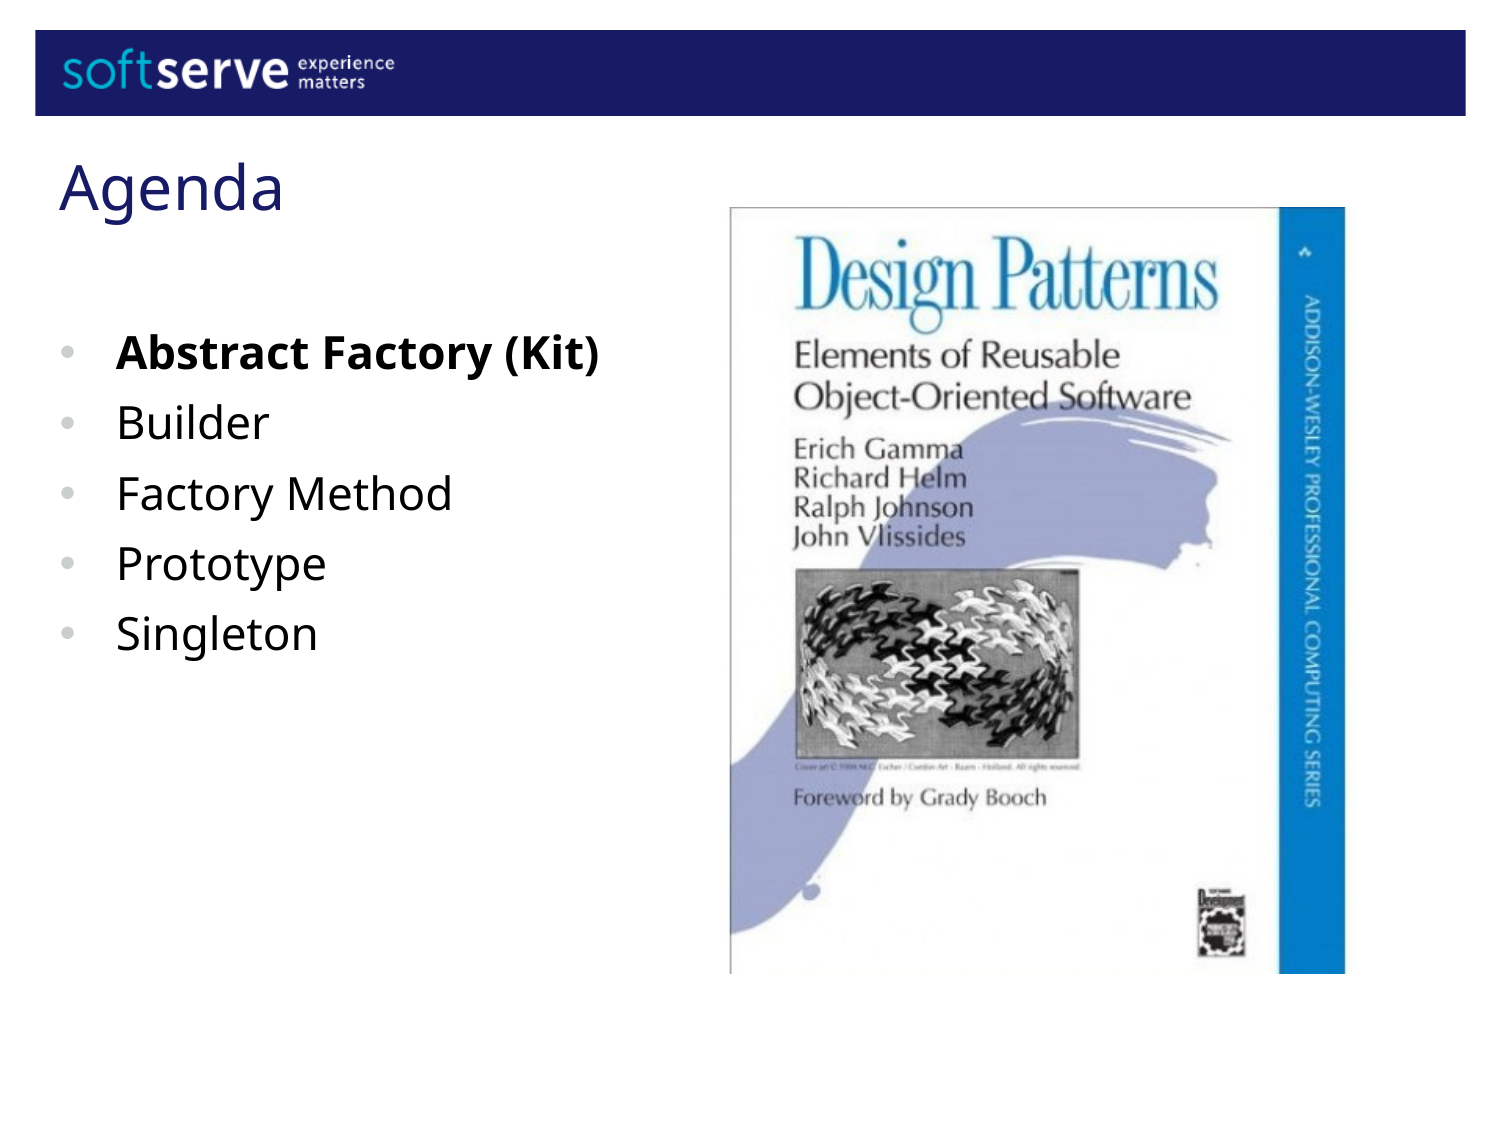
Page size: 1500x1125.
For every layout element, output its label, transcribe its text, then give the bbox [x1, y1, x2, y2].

picture [725, 207, 1356, 974]
list Abstract Factory (Kit) Builder Factory Method Prototype Singleton [44, 322, 1468, 1088]
subtitle Agenda [44, 148, 1255, 224]
